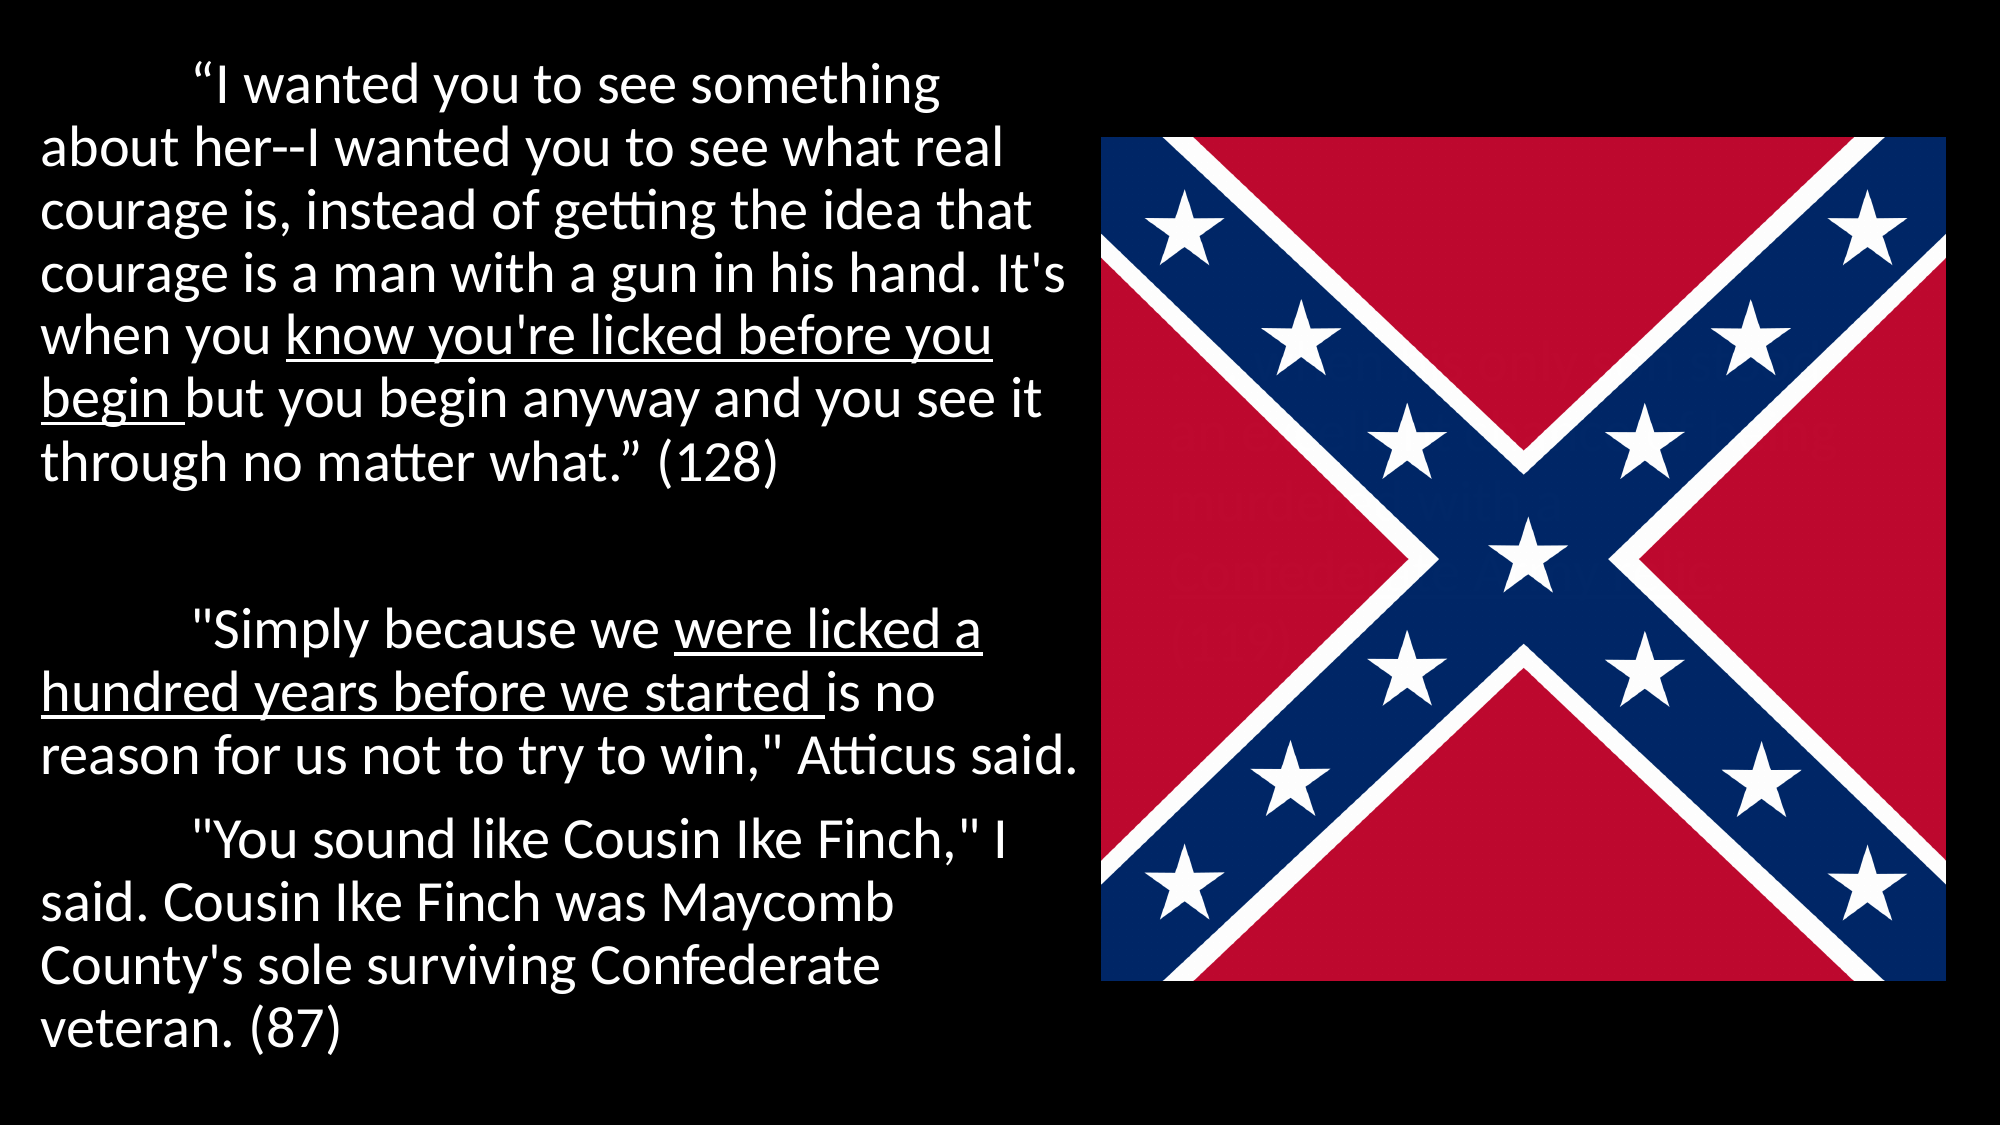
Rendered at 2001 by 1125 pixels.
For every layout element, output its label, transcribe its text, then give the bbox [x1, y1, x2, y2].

list “I wanted you to see something about her--I wanted you to see what real courage is, instead of getting the idea that courage is a man with a gun in his hand. It's when you know you're licked before you begin but you begin anyway and you see it through no matter what.” (128) "Simply because we were licked a hundred years before we started is no reason for us not to try to win," Atticus said. "You sound like Cousin Ike Finch," I said. Cousin Ike Finch was Maycomb County's sole surviving Confederate veteran. (87) [25, 45, 1102, 1125]
picture [1101, 137, 1946, 981]
